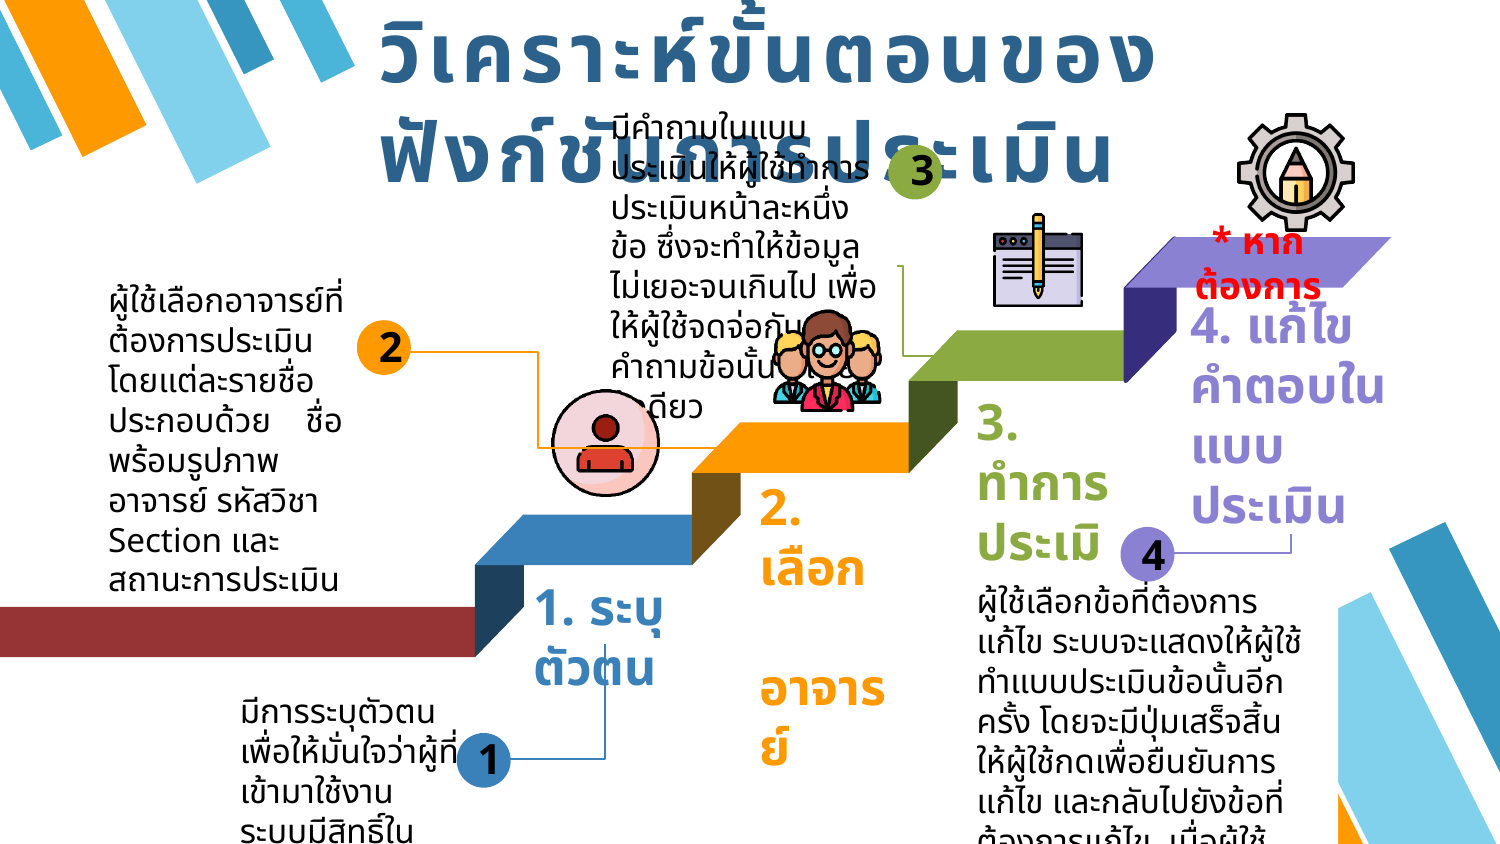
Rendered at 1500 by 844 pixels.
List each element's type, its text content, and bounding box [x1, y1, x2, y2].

text_box [689, 474, 743, 568]
text_box [356, 330, 363, 365]
text_box [1123, 236, 1177, 383]
text_box ผู้ใช้เลือกข้อที่ต้องการแก้ไข ระบบจะแสดงให้ผู้ใช้ทำแบบประเมินข้อนั้นอีกครั้ง โดยจะมีปุ่มเสร็จสิ้น ให้ผู้ใช้กดเพื่อยืนยันการแก้ไข และกลับไปยังข้อที่ต้องการแก้ไข เมื่อผู้ใช้แก้ไขการประเมินตามที่ต้องการได้แล้ว ผู้ใช้สามารถกดปิดหน้าต่าง และกลับเข้าสู่ส่วนของการทำแบบประเมิน [961, 572, 1339, 844]
text_box 1 [462, 725, 501, 790]
text_box * หากต้องการ [1125, 237, 1392, 288]
text_box [689, 420, 906, 476]
text_box [472, 512, 690, 568]
text_box 3. ทำการประเมิน [976, 390, 1126, 572]
text_box 2. เลือก อาจารย์ [759, 474, 909, 775]
text_box [1120, 537, 1126, 571]
text_box [501, 768, 510, 782]
text_box [906, 382, 960, 475]
text_box มีการระบุตัวตนเพื่อให้มั่นใจว่าผู้ที่เข้ามาใช้งานระบบมีสิทธิ์ในการประเมินอาจารย์ผู้สอน [225, 682, 475, 844]
text_box 3 [895, 136, 934, 187]
text_box [456, 744, 462, 777]
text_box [471, 643, 606, 760]
text_box [0, 605, 93, 659]
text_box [1140, 423, 1300, 565]
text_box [383, 351, 717, 448]
text_box 1. ระบุตัวตน [533, 575, 683, 696]
picture [1236, 113, 1355, 232]
text_box [372, 605, 472, 659]
text_box 2 [363, 313, 402, 379]
text_box วิเคราะห์ขั้นตอนของฟังก์ชันการประเมิน [363, 0, 1334, 207]
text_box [897, 186, 934, 356]
picture [551, 448, 660, 498]
picture [772, 300, 882, 422]
text_box ผู้ใช้เลือกอาจารย์ที่ต้องการประเมิน โดยแต่ละรายชื่อประกอบด้วย ชื่อพร้อมรูปภาพอาจารย์ รหัสวิชา Section และสถานะการประเมิน [93, 271, 372, 686]
text_box 4. แก้ไขคำตอบในแบบประเมิน [1190, 293, 1391, 534]
text_box มีคำถามในแบบประเมินให้ผู้ใช้ทำการประเมินหน้าละหนึ่งข้อ ซึ่งจะทำให้ข้อมูลไม่เยอะจนเกินไป เพื่อให้ผู้ใช้จดจ่อกับคำถามข้อนั้นๆ เพียงข้อดียว [595, 98, 898, 433]
picture [993, 213, 1083, 308]
text_box [472, 566, 526, 642]
text_box [402, 327, 411, 350]
text_box [888, 154, 895, 189]
text_box [906, 328, 1126, 384]
text_box 4 [1126, 521, 1165, 587]
text_box [934, 152, 943, 189]
